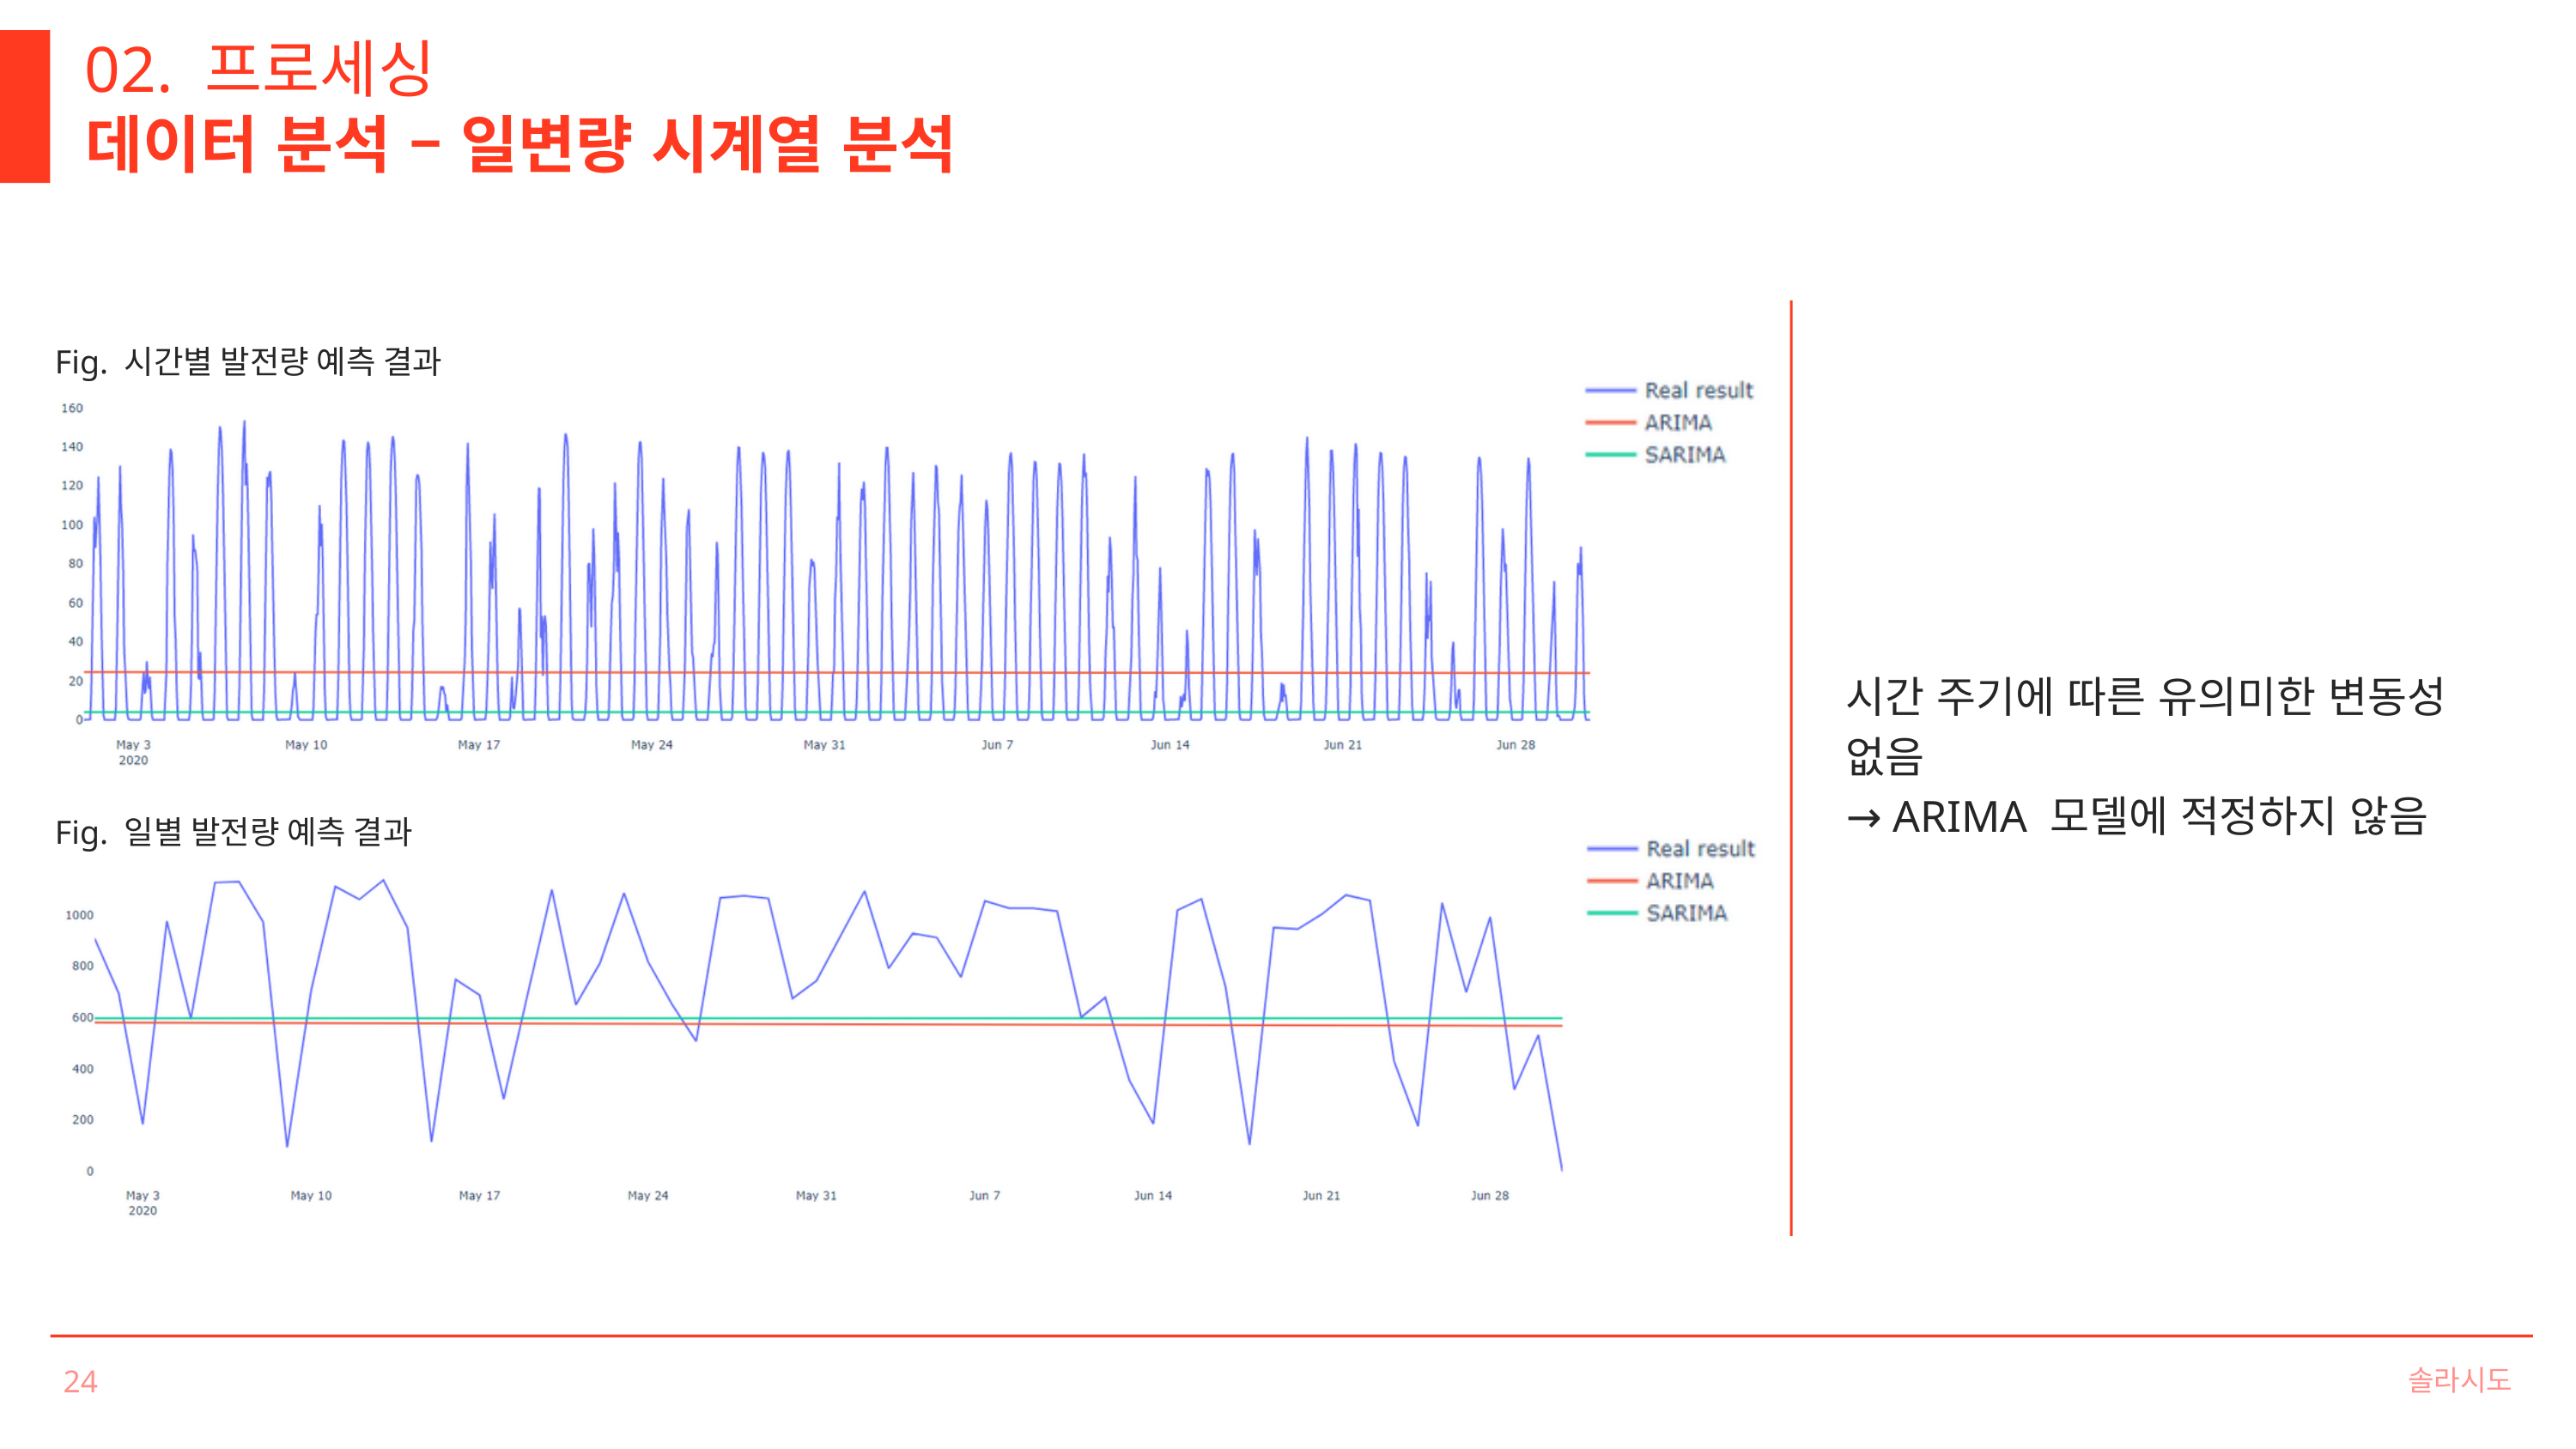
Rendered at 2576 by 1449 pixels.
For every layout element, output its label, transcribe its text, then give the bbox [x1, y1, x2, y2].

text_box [84, 32, 1682, 184]
slide_number 24 [50, 1357, 351, 1410]
picture [46, 346, 1789, 790]
picture [46, 810, 1790, 1250]
footer 솔라시도 [2117, 1357, 2526, 1410]
text_box 시간 주기에 따른 유의미한 변동성 없음 → ARIMA 모델에 적정하지 않음 [1845, 661, 2514, 842]
